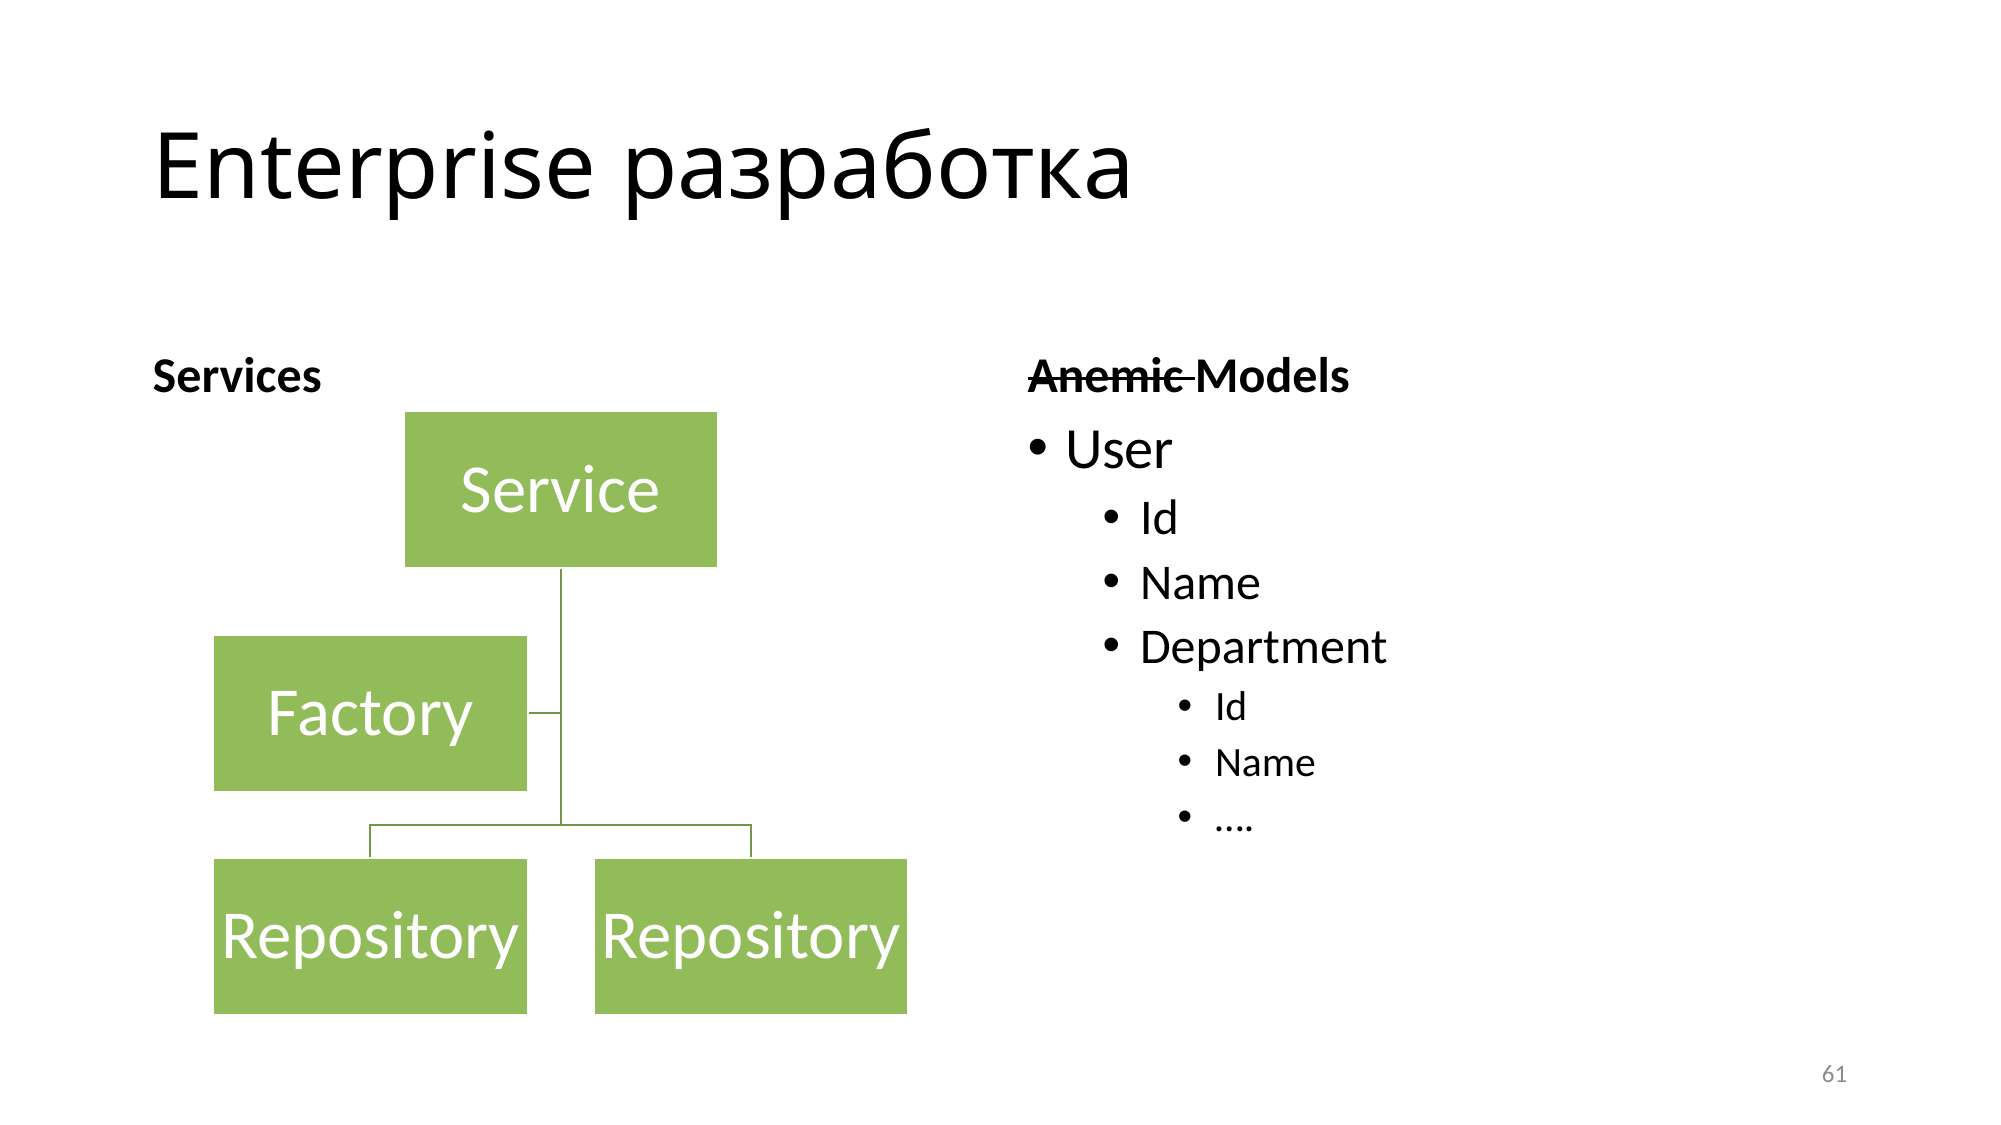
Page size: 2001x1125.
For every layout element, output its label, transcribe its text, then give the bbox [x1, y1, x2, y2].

list Services [137, 275, 984, 410]
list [137, 410, 984, 1016]
slide_number 61 [1412, 1042, 1863, 1103]
list User Id Name Department Id Name …. [1012, 410, 1863, 1016]
list Anemic Models [1012, 275, 1863, 410]
title Enterprise разработка [137, 59, 1863, 278]
